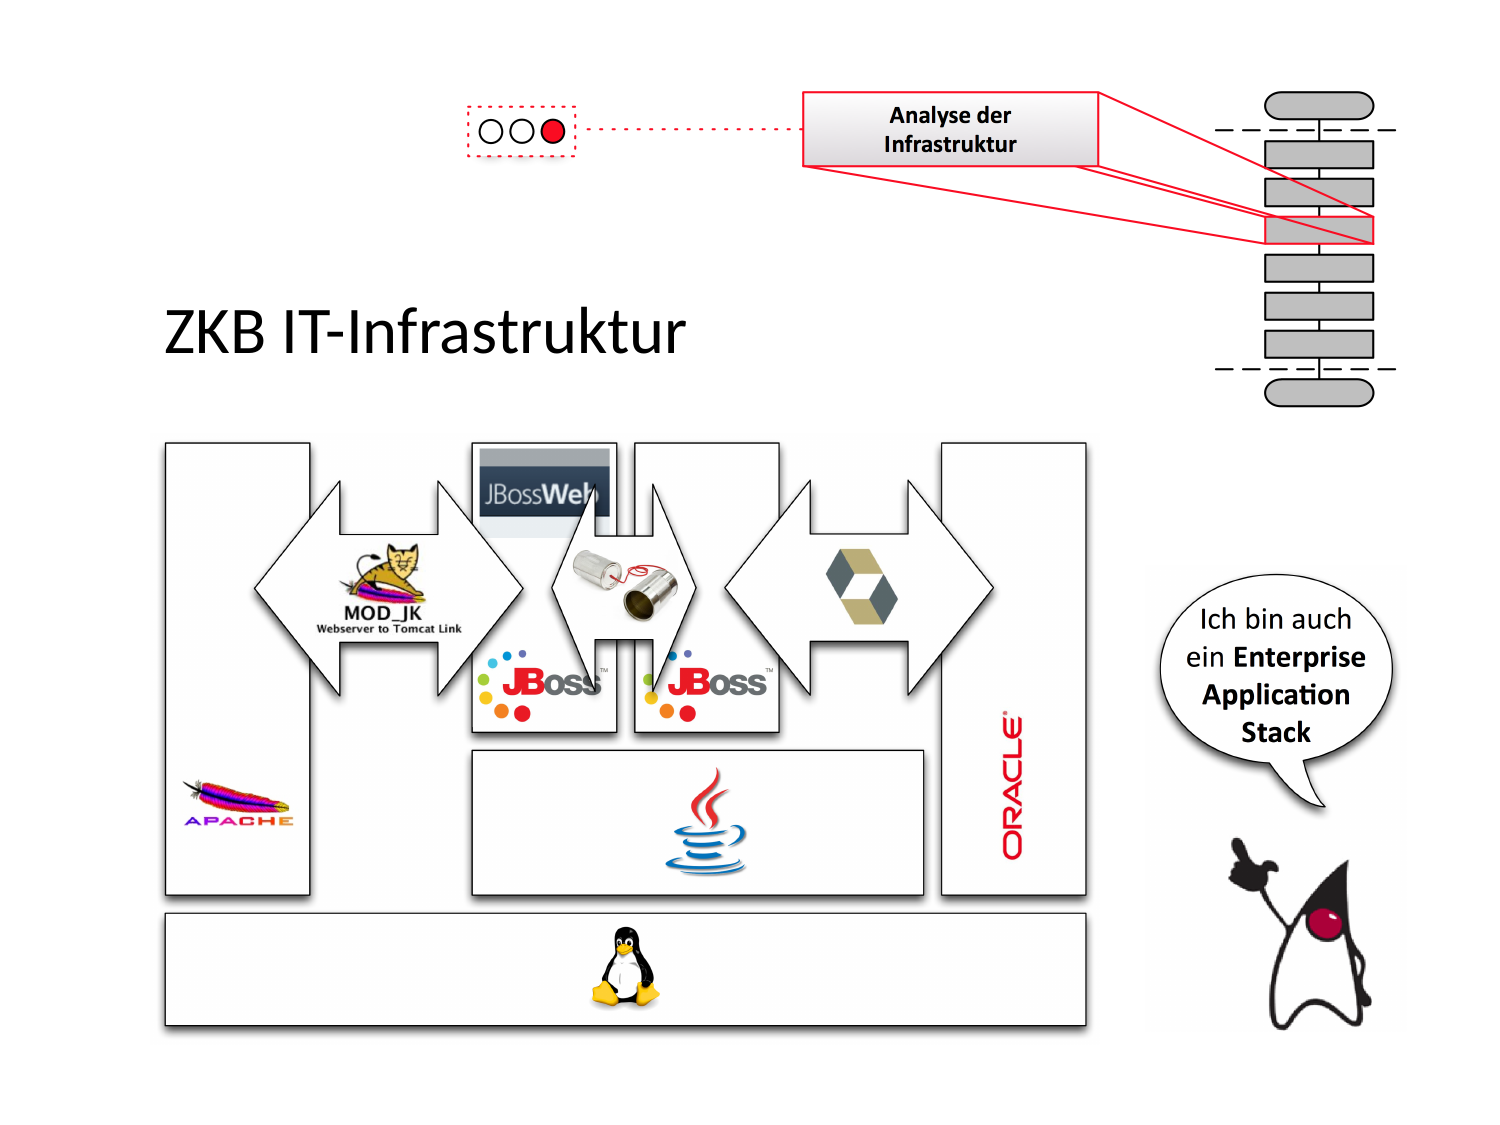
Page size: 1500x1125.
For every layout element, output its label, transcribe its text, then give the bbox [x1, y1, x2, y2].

text_box ZKB IT-Infrastruktur [150, 279, 574, 374]
picture [1144, 565, 1408, 1032]
picture [455, 87, 1401, 411]
picture [149, 433, 1101, 1046]
